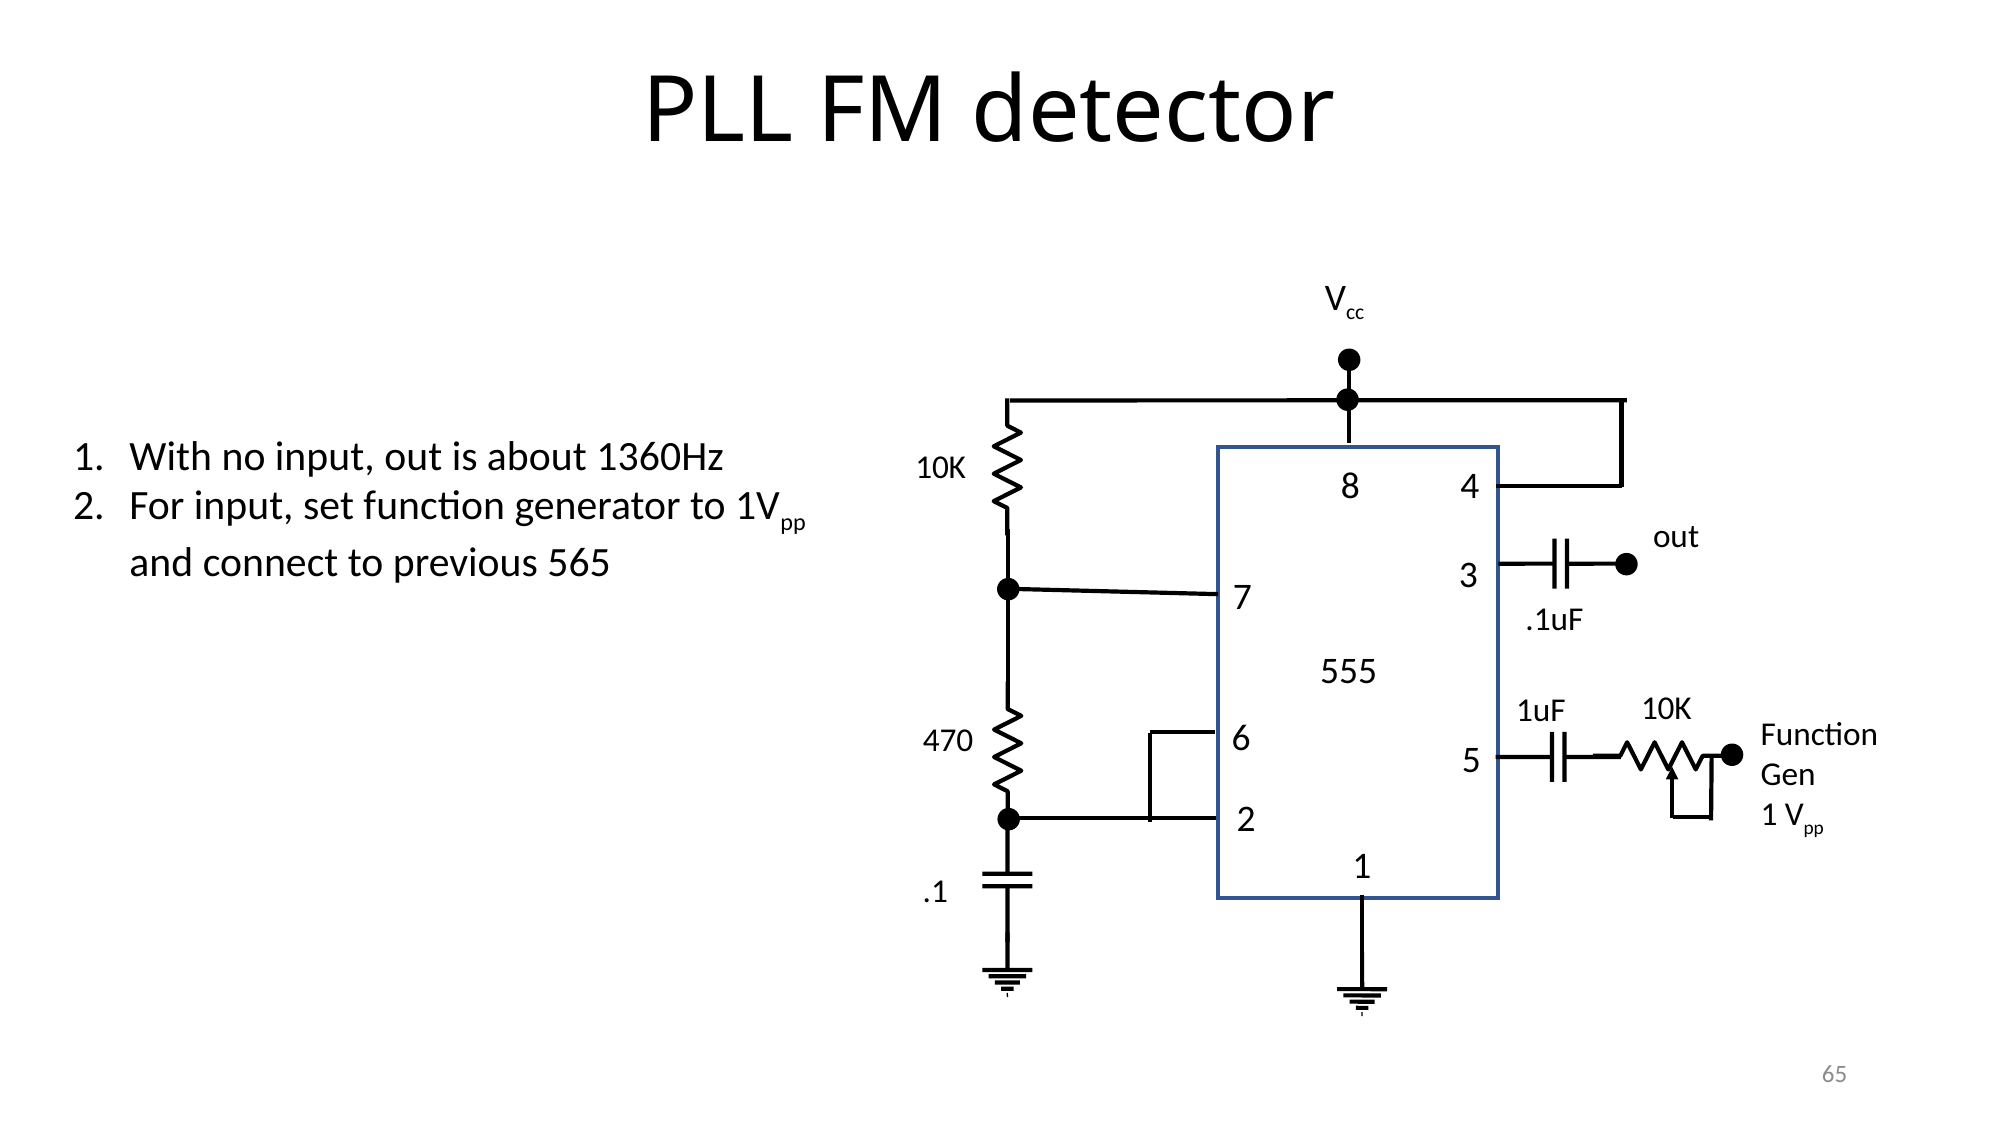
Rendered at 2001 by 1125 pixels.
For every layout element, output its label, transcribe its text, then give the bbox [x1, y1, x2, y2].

title PLL FM detector [126, 27, 1852, 198]
slide_number 65 [1412, 1042, 1863, 1103]
text_box With no input, out is about 1360Hz For input, set function generator to 1Vpp and connect to previous 565 [58, 420, 838, 593]
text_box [900, 265, 1925, 1015]
